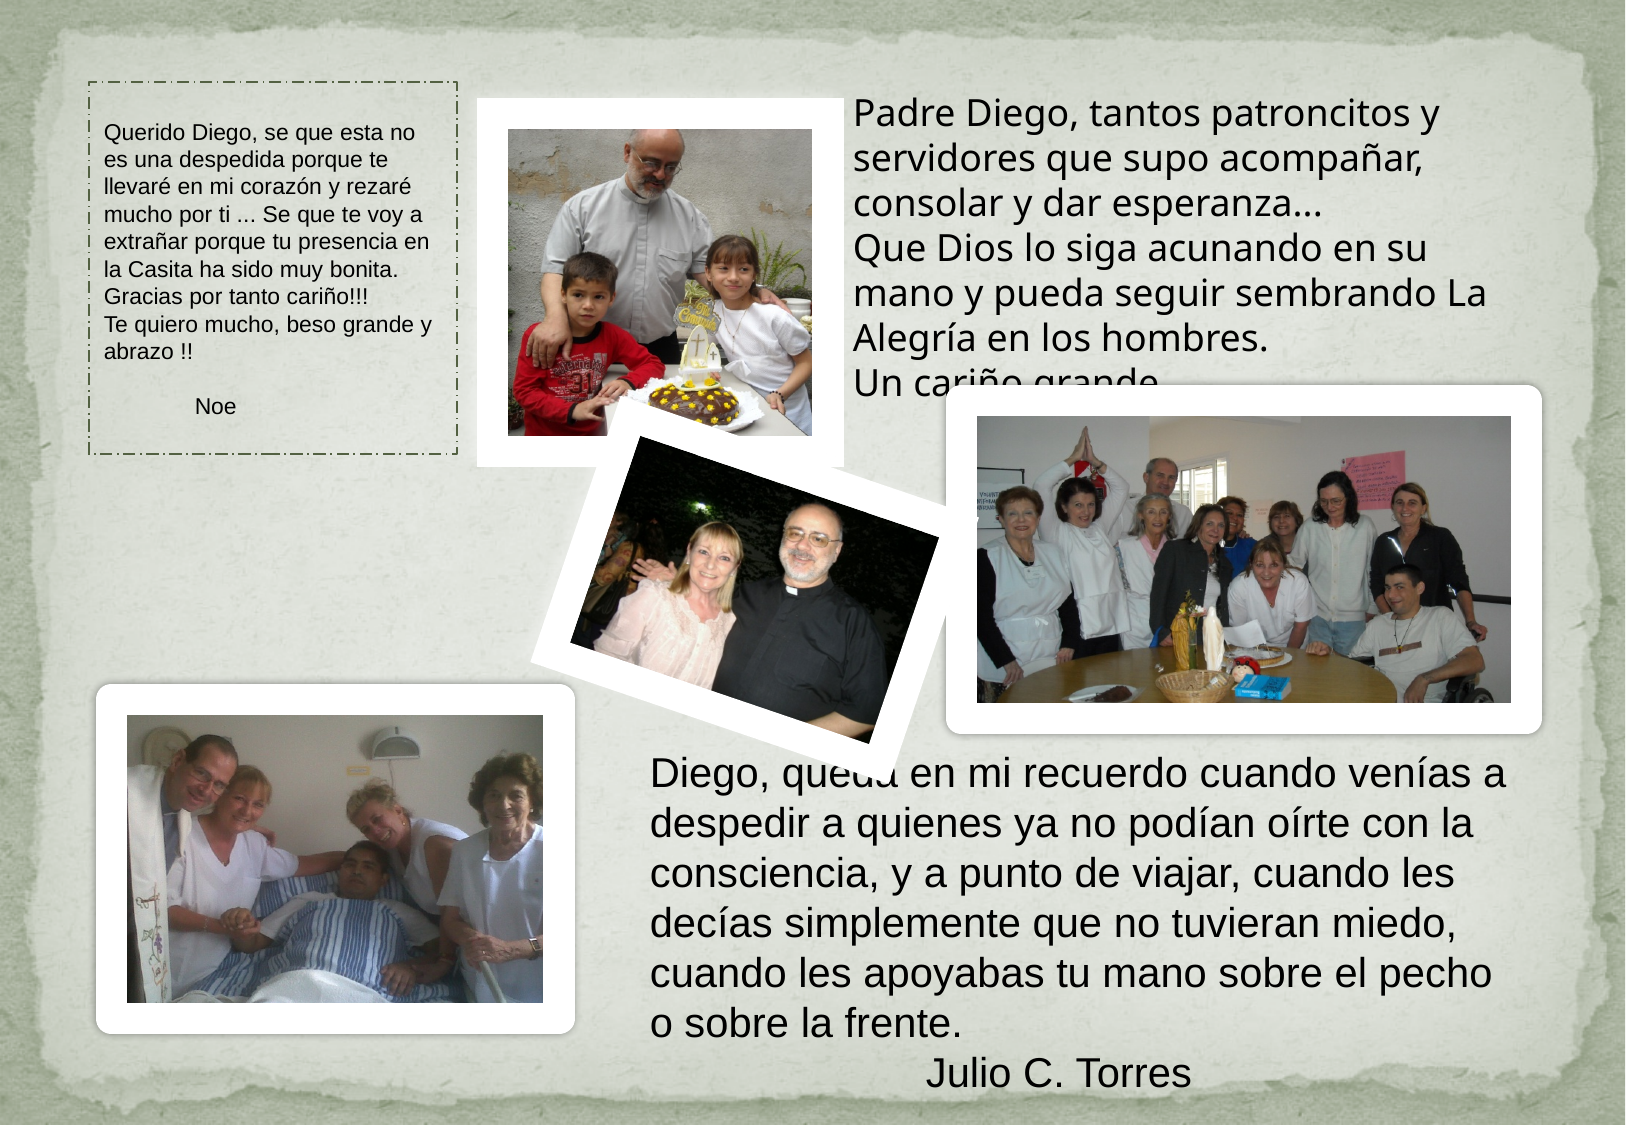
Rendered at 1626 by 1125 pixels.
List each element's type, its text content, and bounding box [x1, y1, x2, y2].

picture [0, 0, 1626, 1125]
text_box Querido Diego, se que esta no es una despedida porque te llevaré en mi corazón y rezaré mucho por ti ... Se que te voy a extrañar porque tu presencia en la Casita ha sido muy bonita. Gracias por tanto cariño!!! Te quiero mucho, beso grande y abrazo !! Noe [88, 82, 457, 454]
text_box Diego, queda en mi recuerdo cuando venías a despedir a quienes ya no podían oírte con la consciencia, y a punto de viajar, cuando les decías simplemente que no tuvieran miedo, cuando les apoyabas tu mano sobre el pecho o sobre la frente. Julio C. Torres [634, 738, 1537, 1104]
text_box Padre Diego, tantos patroncitos y servidores que supo acompañar, consolar y dar esperanza... Que Dios lo siga acunando en su mano y pueda seguir sembrando La Alegría en los hombres. Un cariño grande Vivi Hamburgo [837, 81, 1524, 457]
